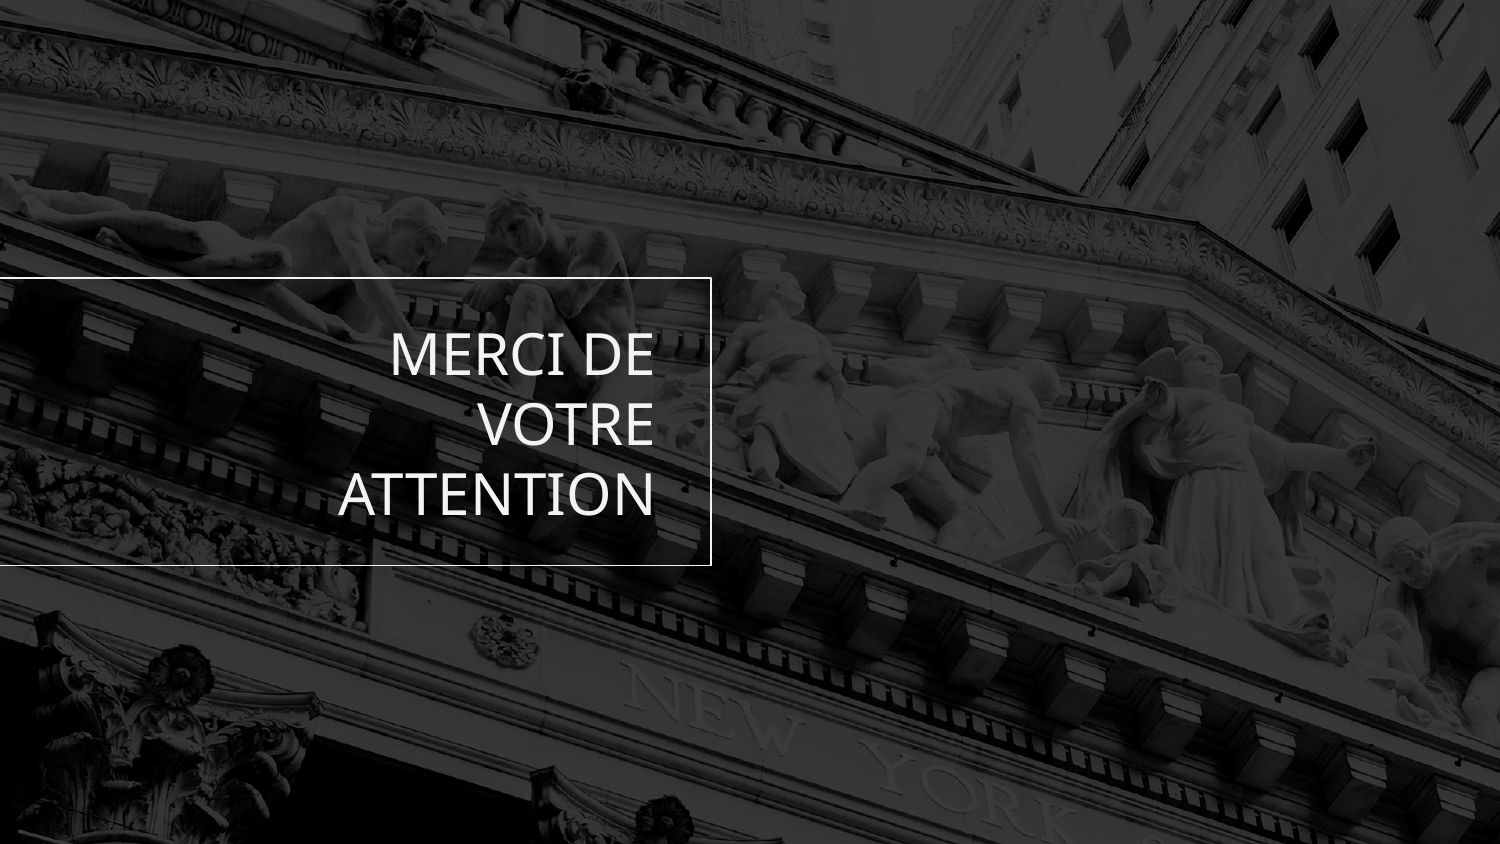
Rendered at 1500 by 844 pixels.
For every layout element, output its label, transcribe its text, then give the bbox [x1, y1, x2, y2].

title MERCI DE VOTRE ATTENTION [204, 348, 672, 496]
text_box [0, 278, 711, 566]
picture [0, 0, 1500, 844]
